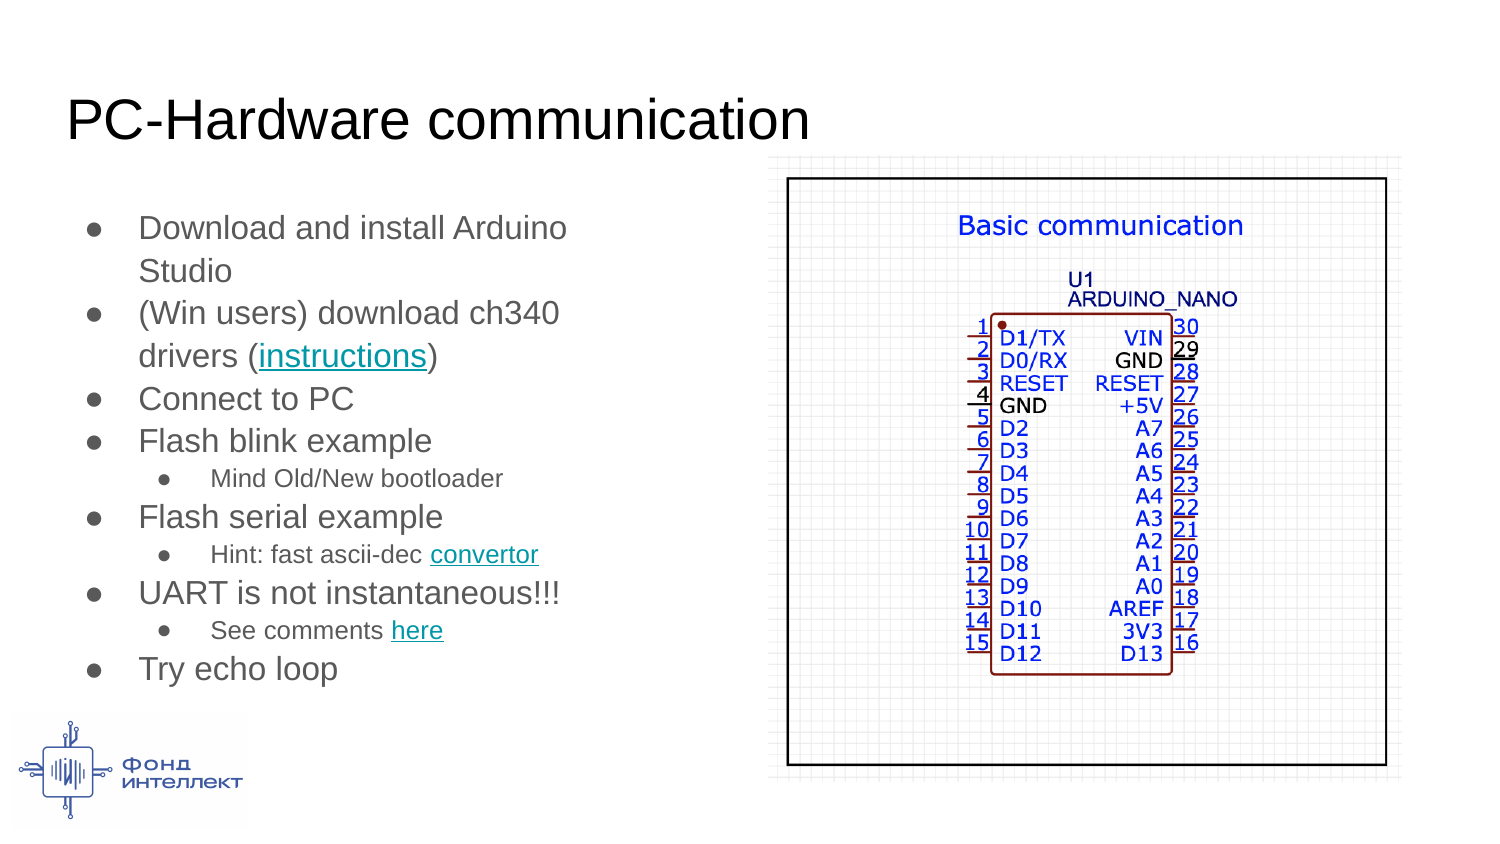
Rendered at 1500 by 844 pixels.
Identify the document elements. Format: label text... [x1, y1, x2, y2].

title PC-Hardware communication [51, 72, 1449, 167]
picture [768, 154, 1402, 783]
list Download and install Arduino Studio (Win users) download ch340 drivers (instructions) Connect to PC Flash blink example Mind Old/New bootloader Flash serial example Hint: fast ascii-dec convertor UART is not instantaneous!!! See comments here Try echo loop [51, 189, 678, 708]
picture [12, 712, 249, 830]
